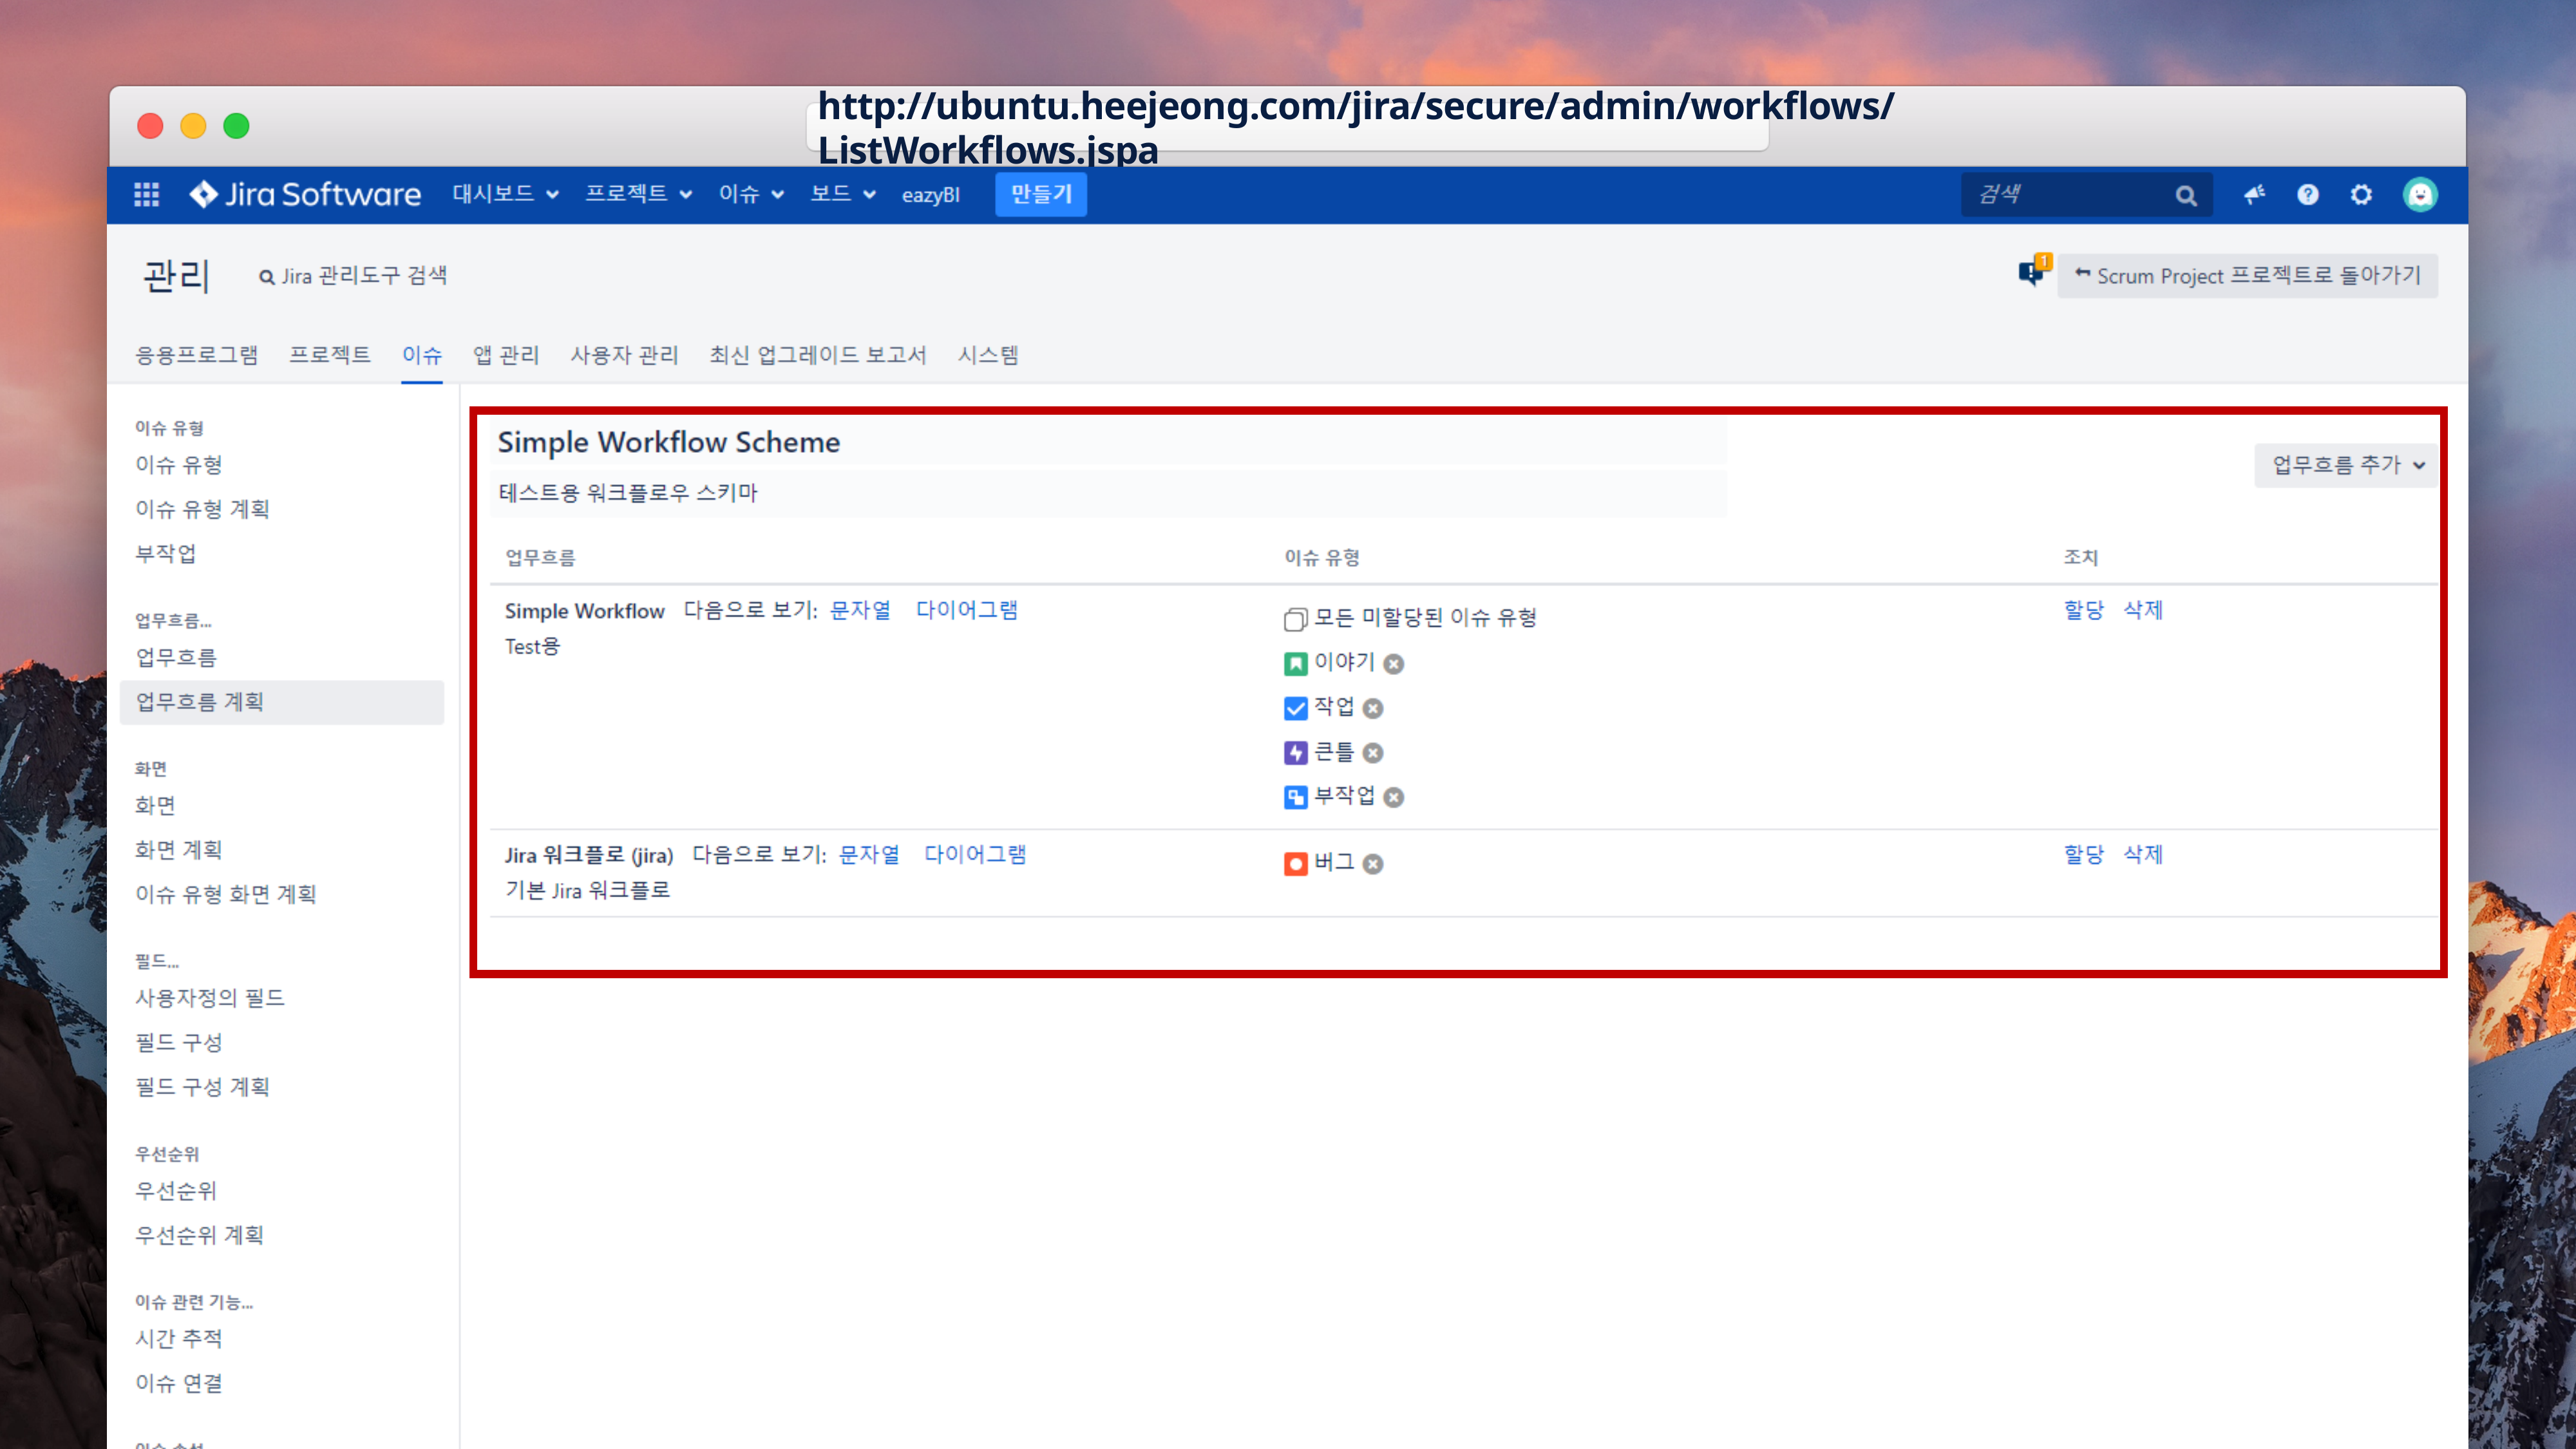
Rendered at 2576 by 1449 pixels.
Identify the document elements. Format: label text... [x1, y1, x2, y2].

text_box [107, 166, 2468, 1449]
text_box http://ubuntu.heejeong.com/jira/secure/admin/workflows/ListWorkflows.jspa [812, 76, 2175, 166]
picture [0, 0, 2576, 1449]
